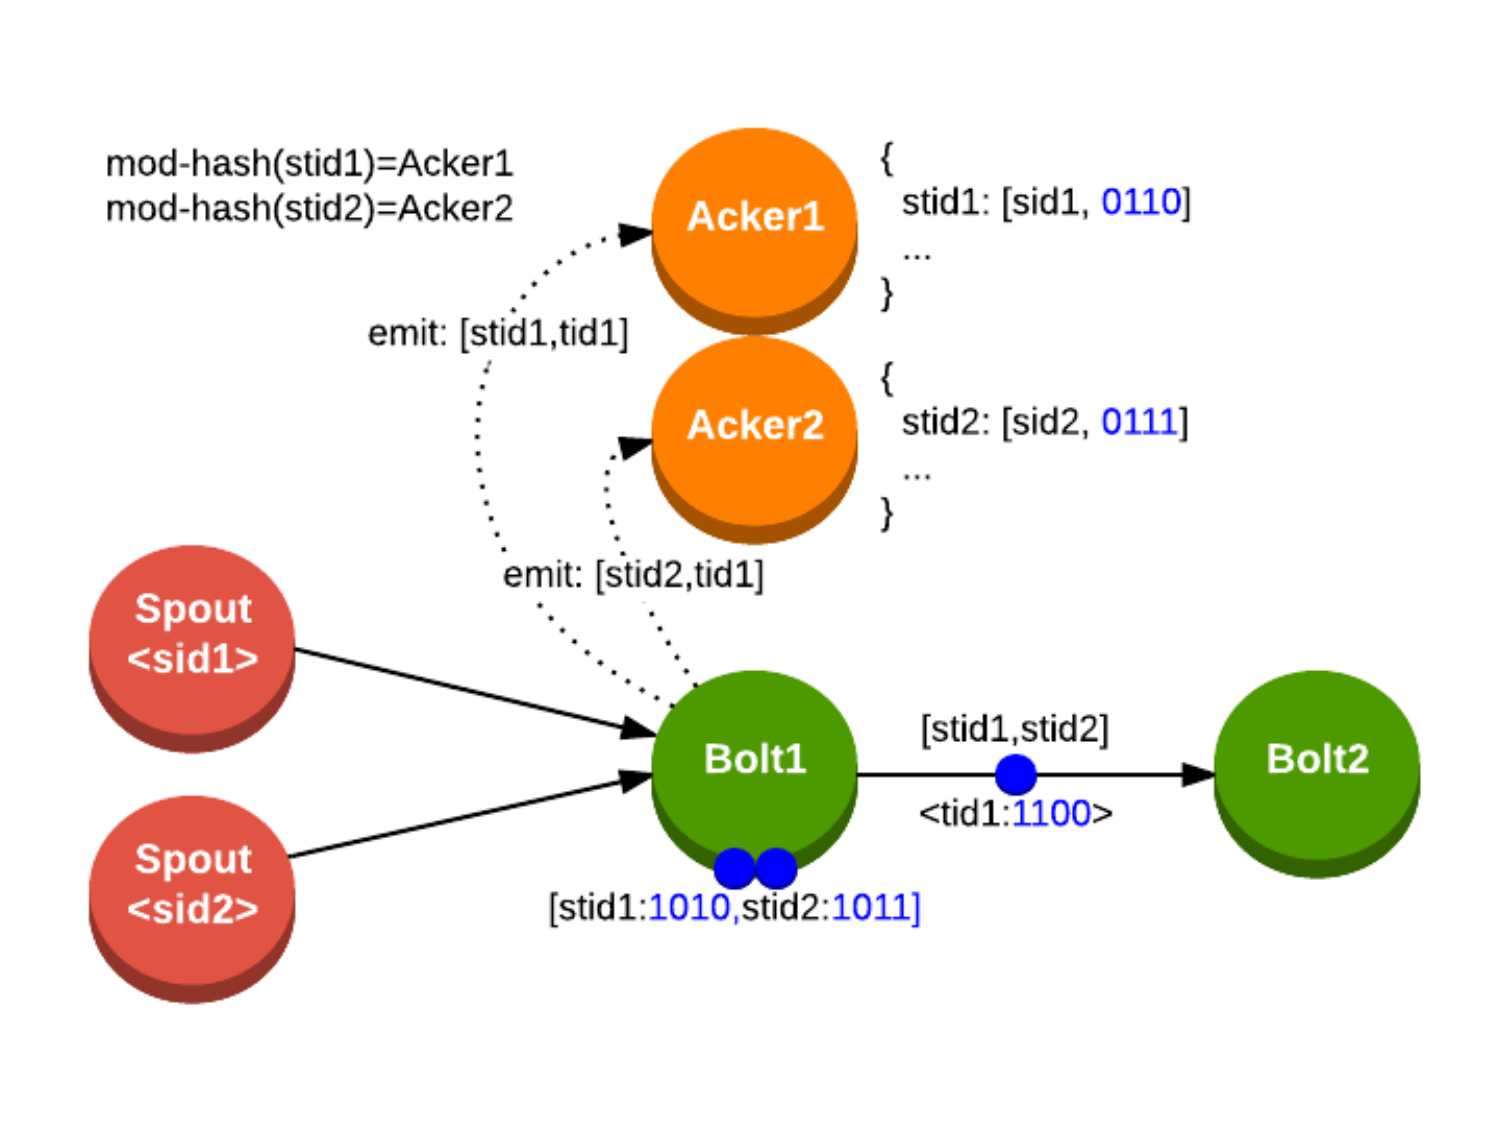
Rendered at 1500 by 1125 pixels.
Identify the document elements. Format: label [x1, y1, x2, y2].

picture [49, 93, 1449, 1030]
